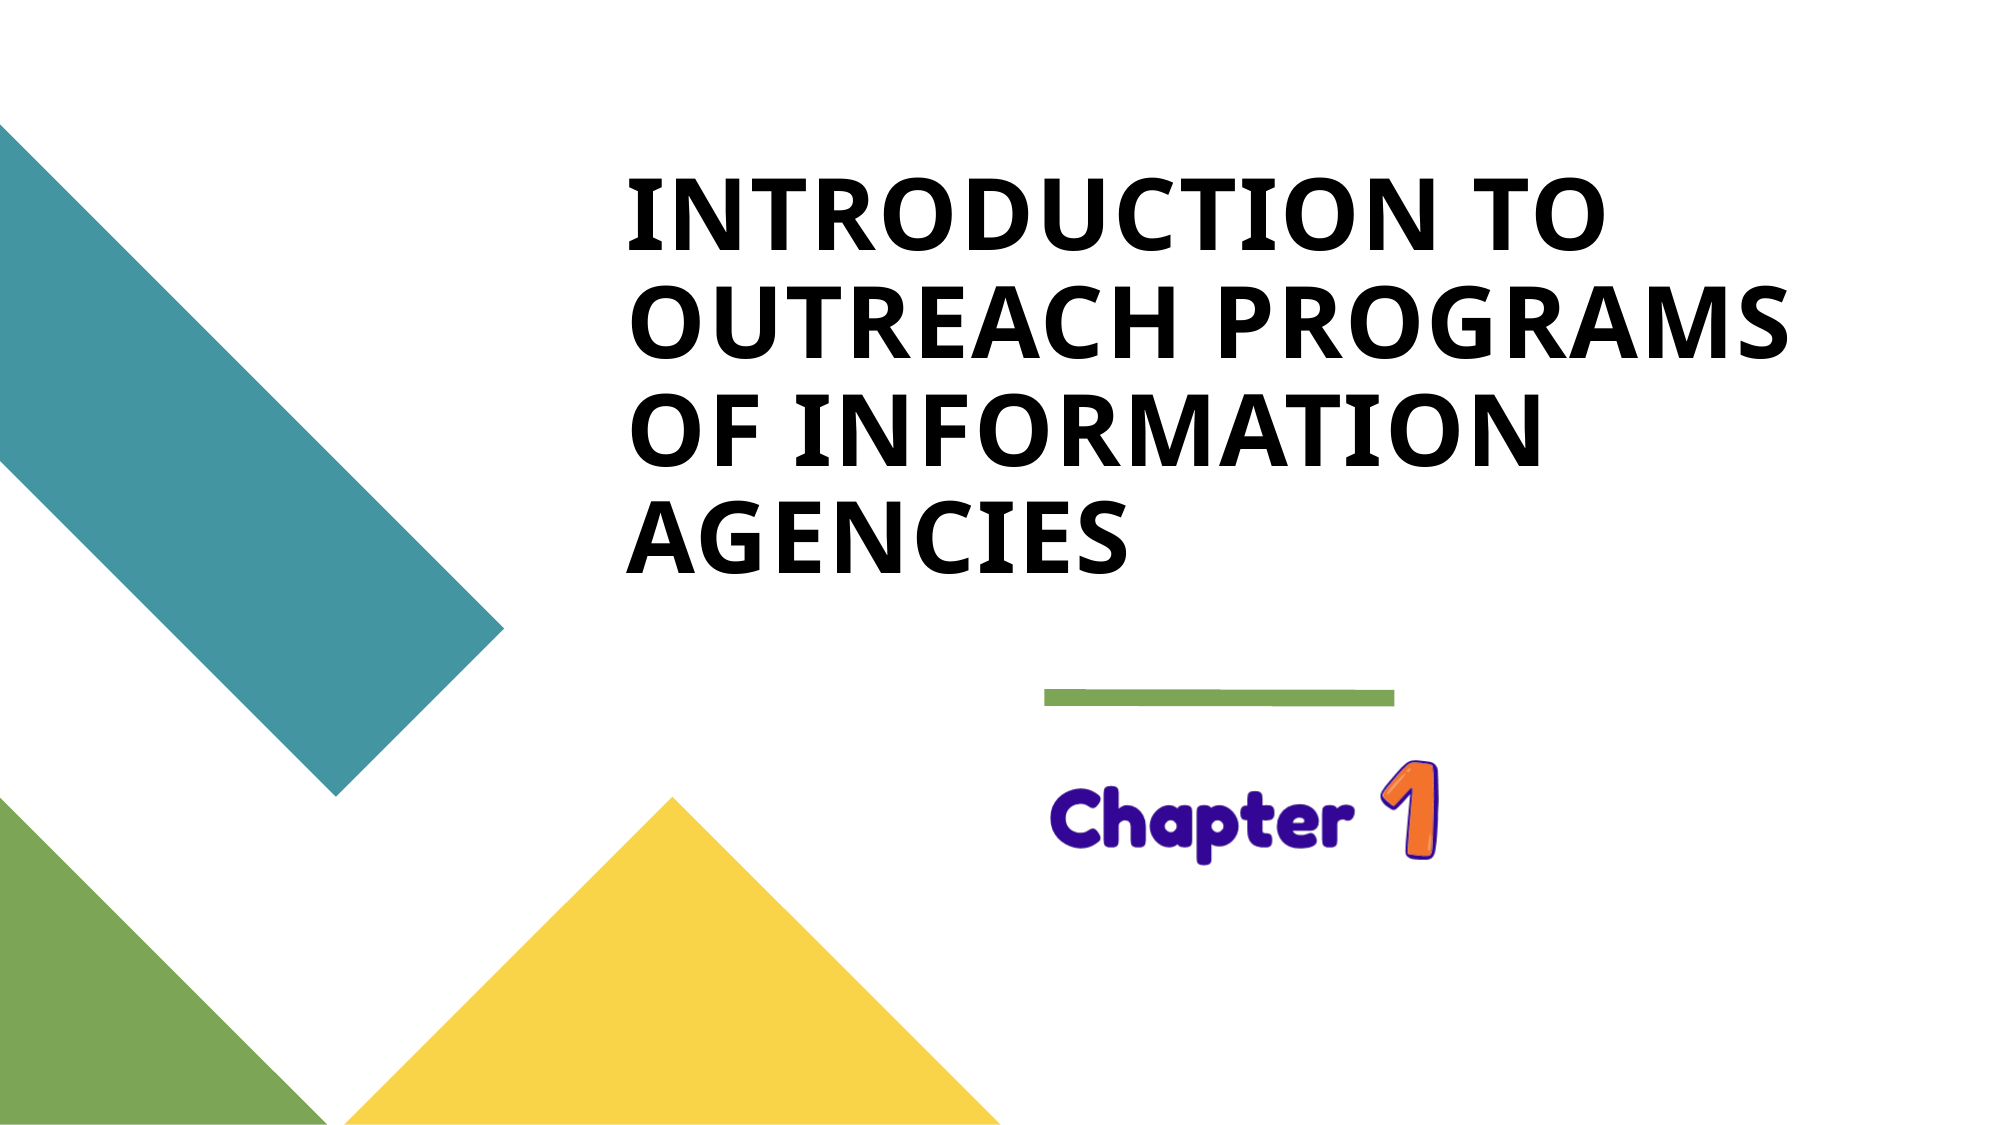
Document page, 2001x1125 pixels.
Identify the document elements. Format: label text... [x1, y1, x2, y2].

picture [999, 741, 2000, 917]
title INTRODUCTION TO OUTREACH PROGRAMS OF INFORMATION AGENCIES [626, 347, 1946, 596]
